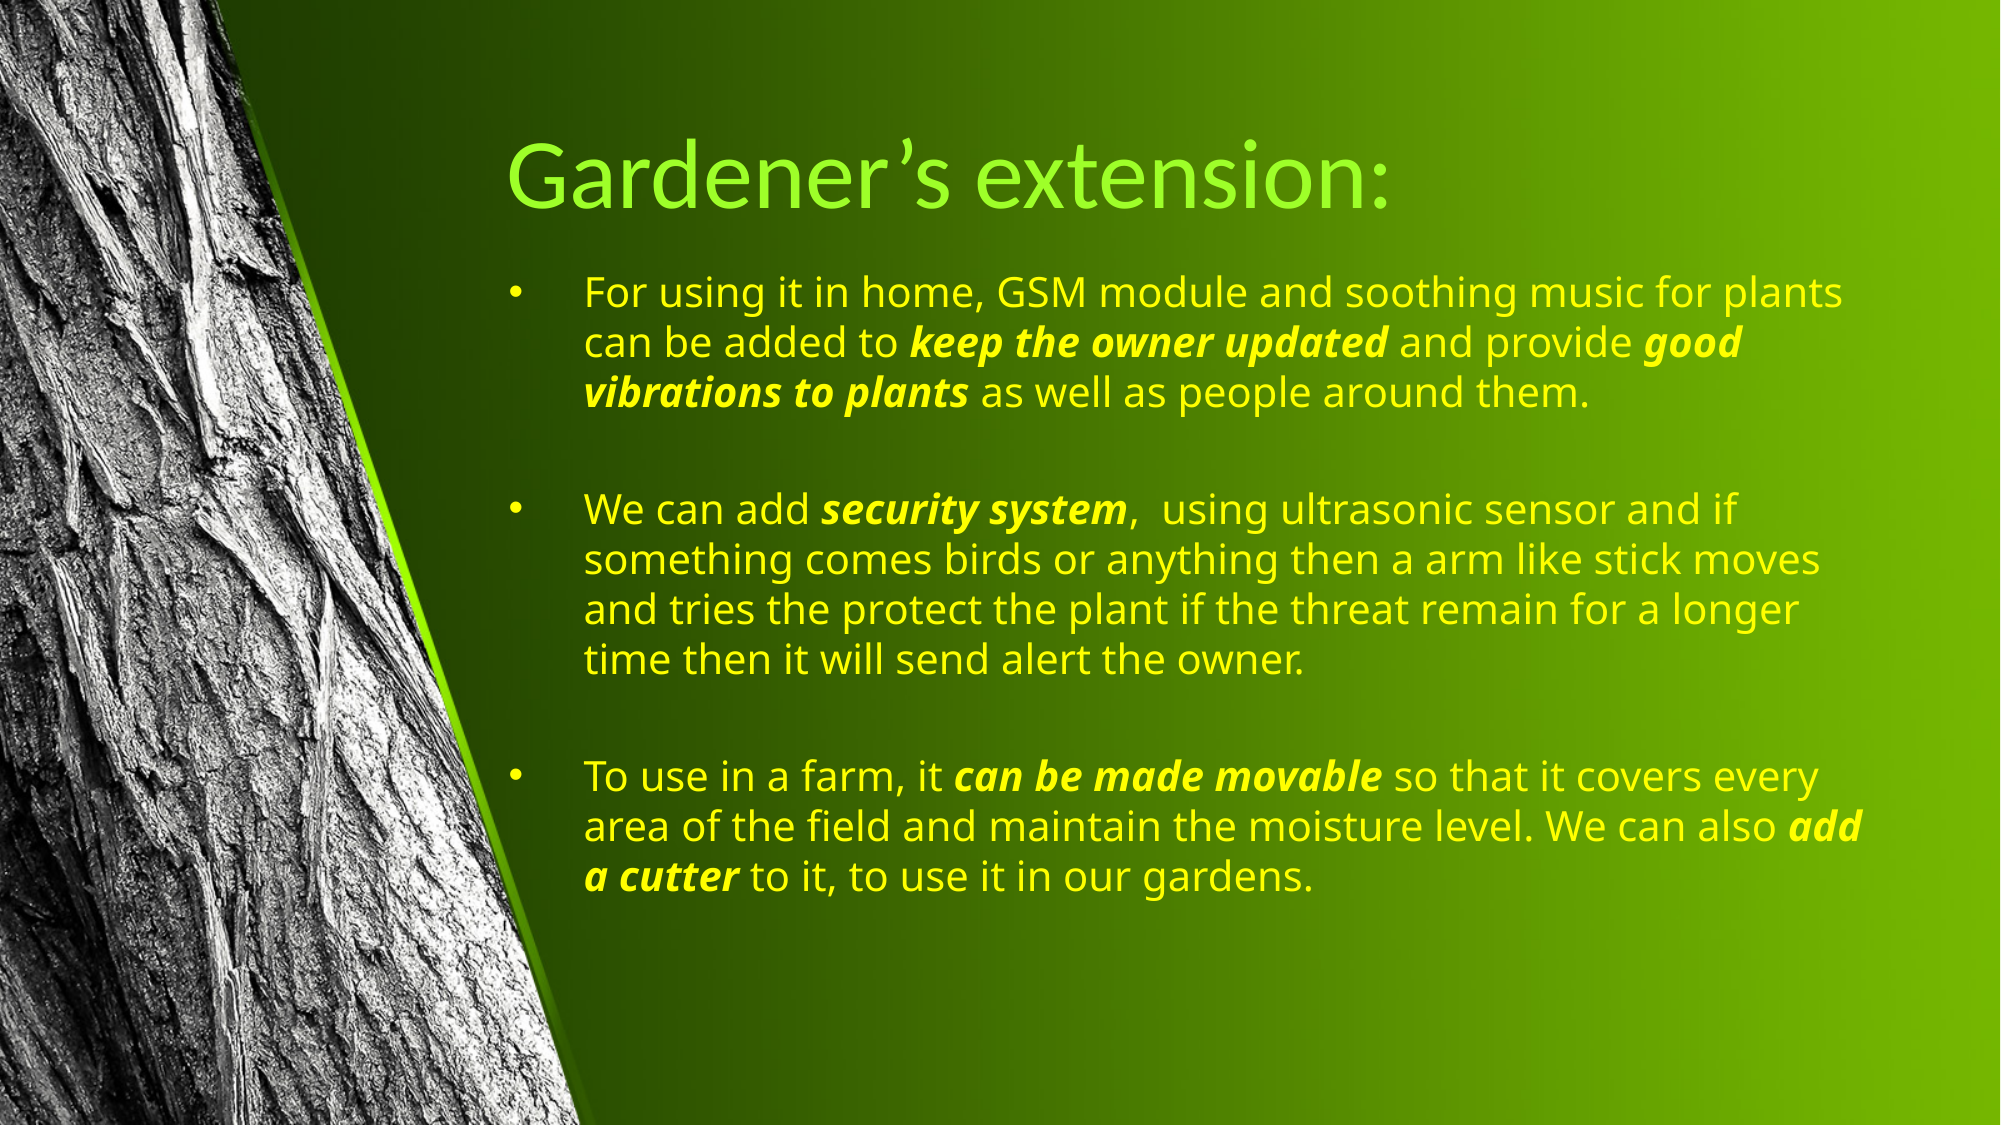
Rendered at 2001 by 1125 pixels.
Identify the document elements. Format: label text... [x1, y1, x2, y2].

title Gardener’s extension: [491, 88, 1913, 248]
list For using it in home, GSM module and soothing music for plants can be added to keep the owner updated and provide good vibrations to plants as well as people around them. We can add security system, using ultrasonic sensor and if something comes birds or anything then a arm like stick moves and tries the protect the plant if the threat remain for a longer time then it will send alert the owner. To use in a farm, it can be made movable so that it covers every area of the field and maintain the moisture level. We can also add a cutter to it, to use it in our gardens. [493, 258, 1910, 1026]
picture [0, 0, 2001, 1125]
